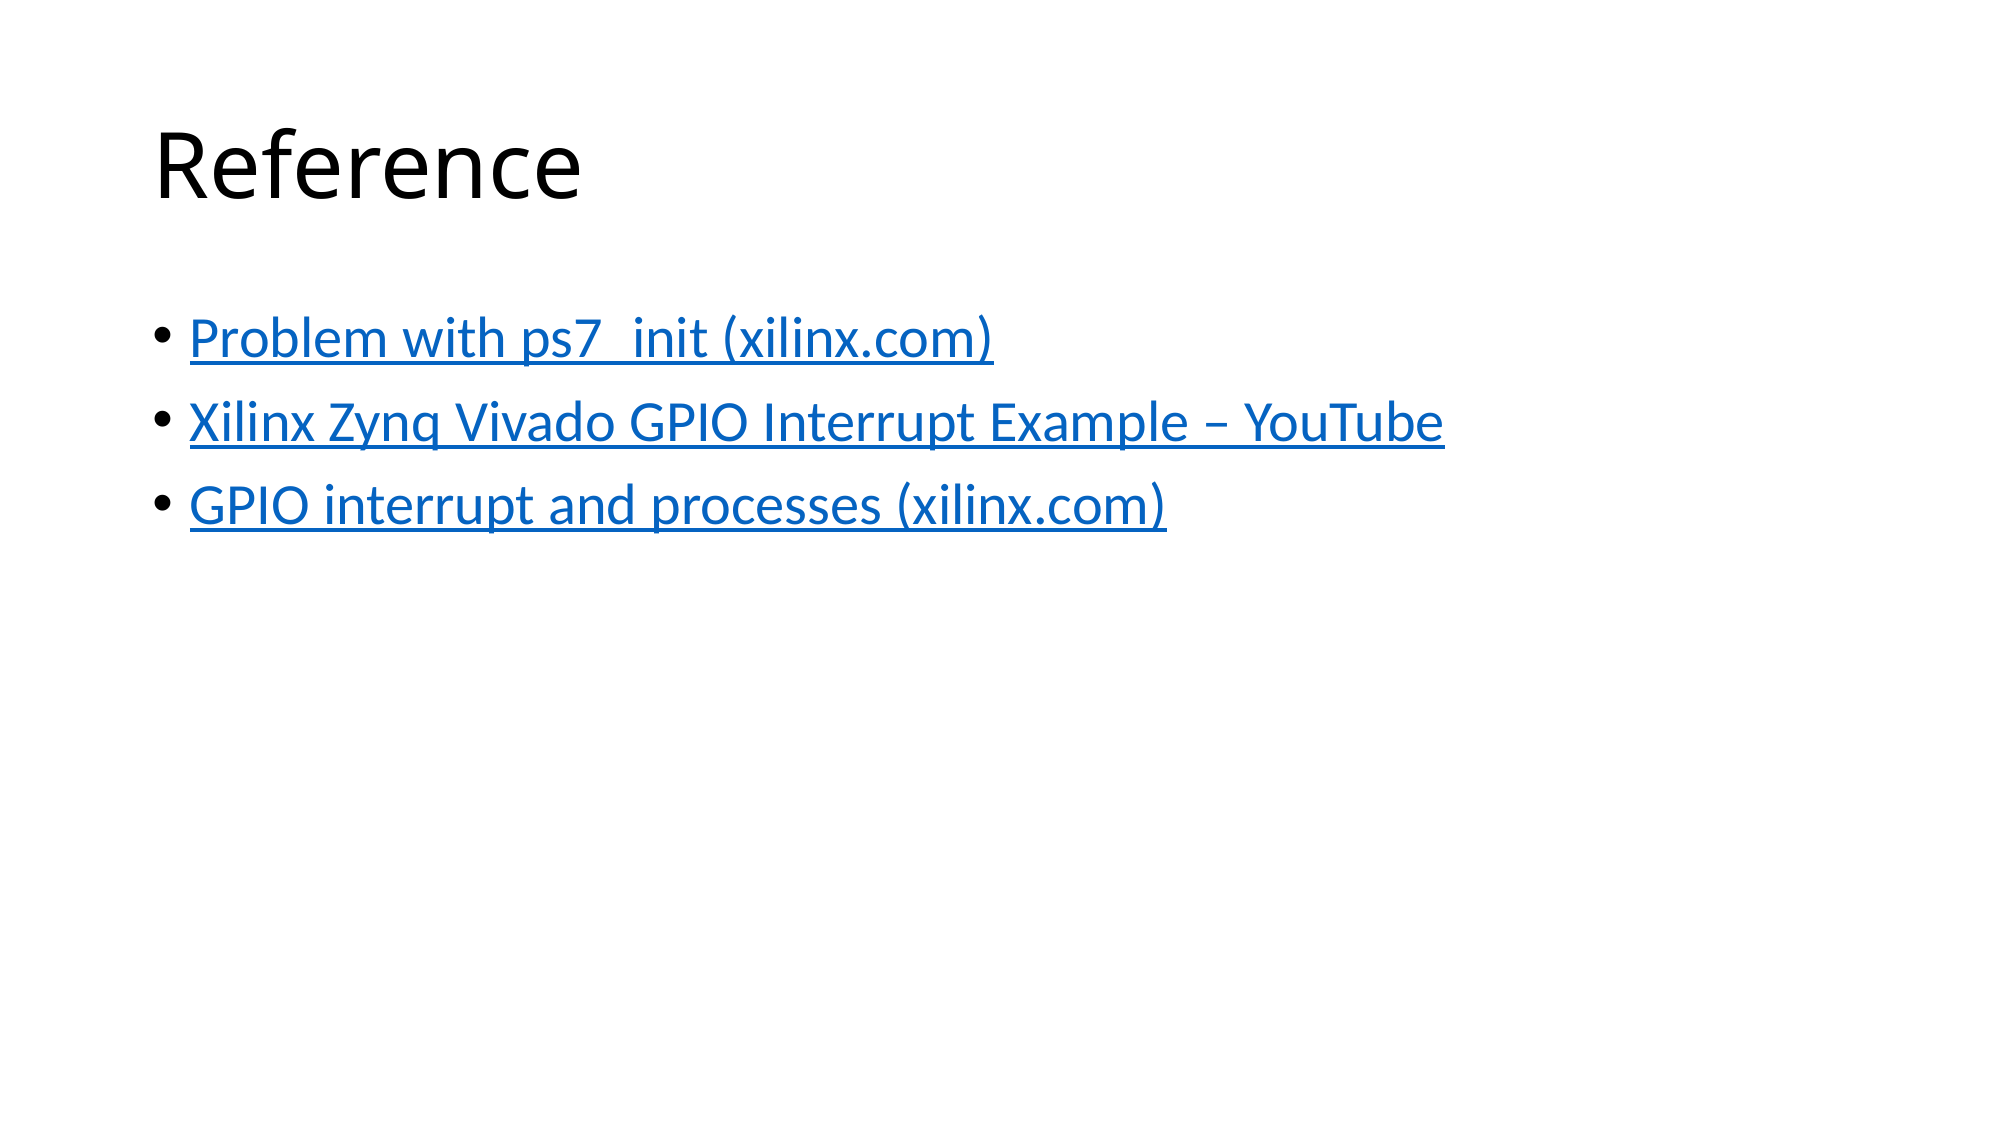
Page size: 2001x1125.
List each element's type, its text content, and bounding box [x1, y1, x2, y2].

title Reference [137, 59, 1863, 278]
list Problem with ps7_init (xilinx.com) Xilinx Zynq Vivado GPIO Interrupt Example – YouTube GPIO interrupt and processes (xilinx.com) [137, 299, 1863, 1014]
